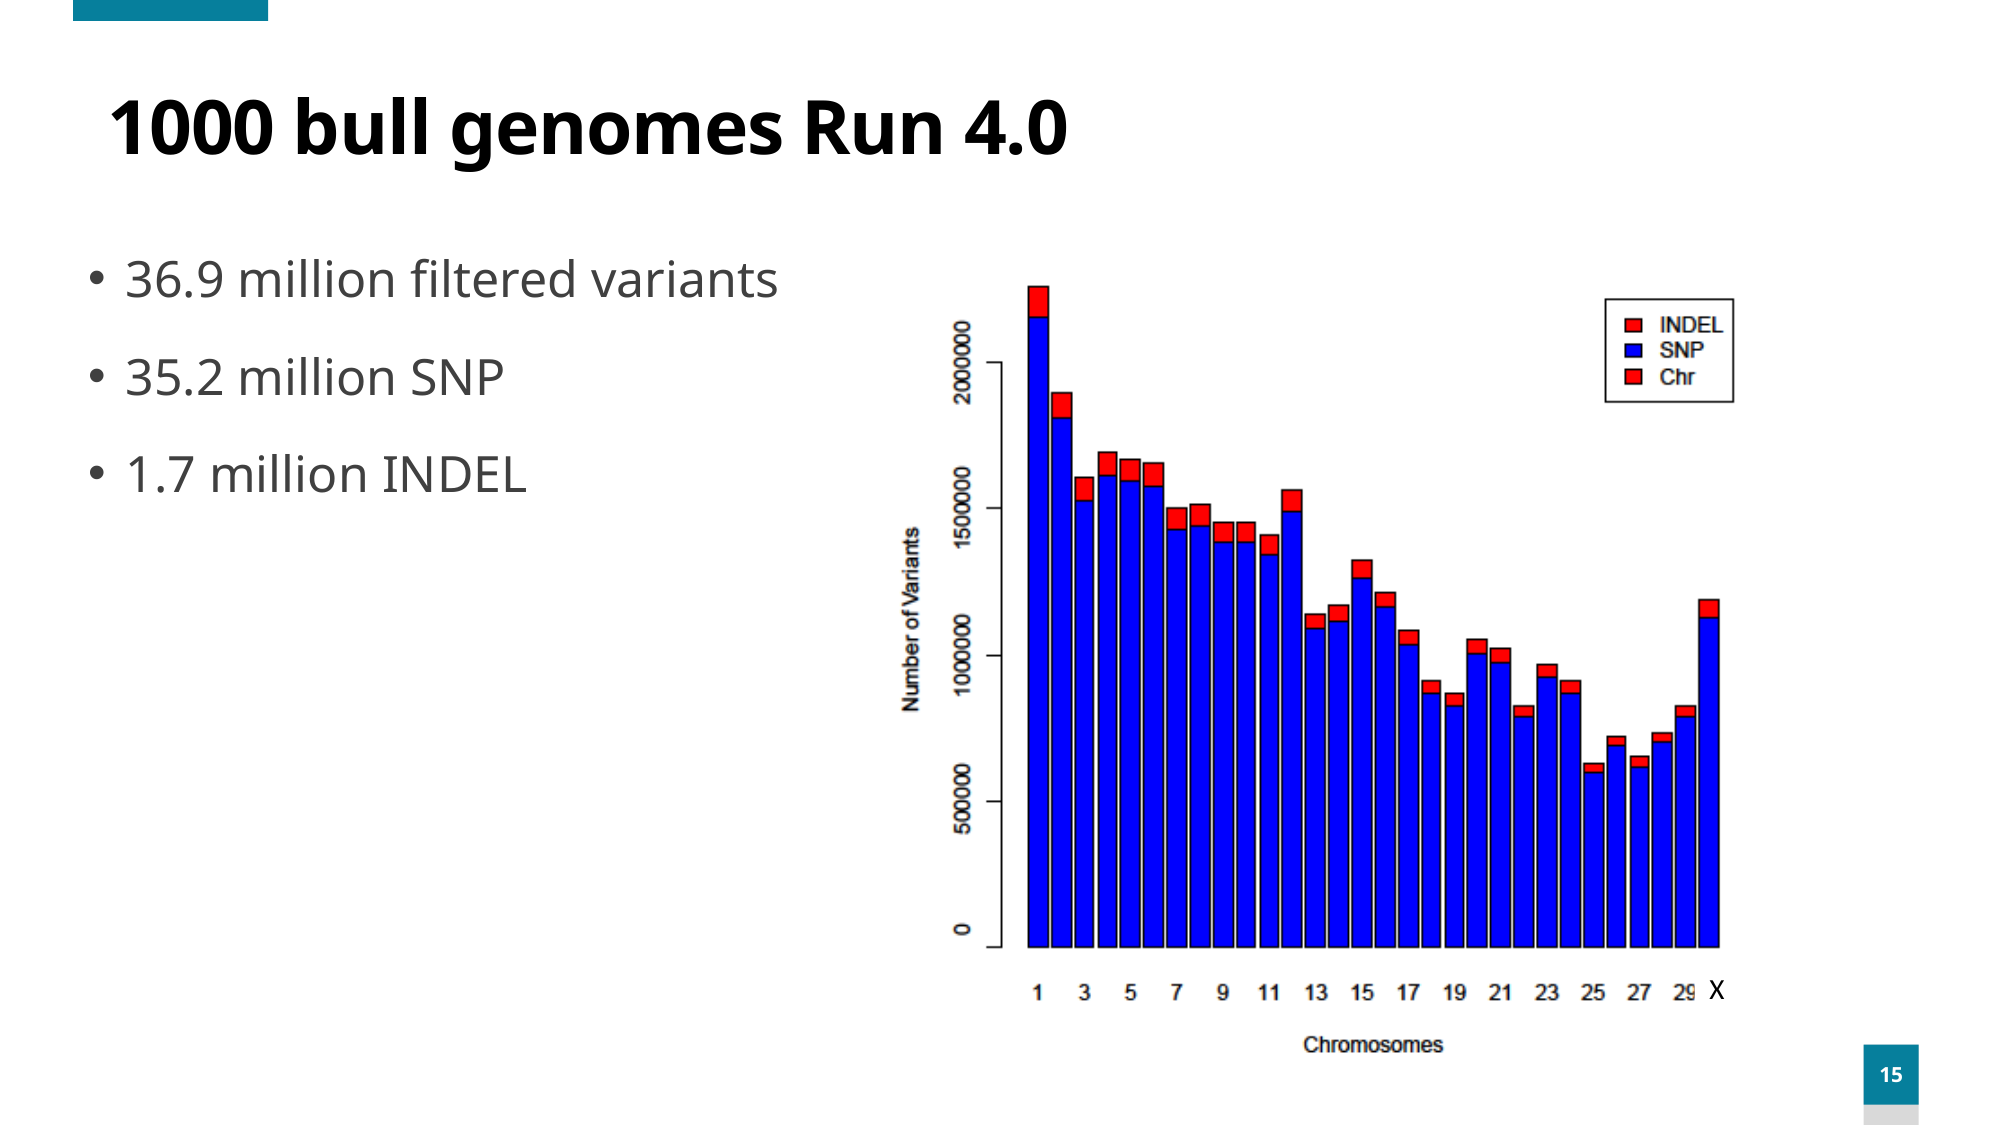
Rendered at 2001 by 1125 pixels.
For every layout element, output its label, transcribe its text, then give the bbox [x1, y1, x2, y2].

title 1000 bull genomes Run 4.0 [73, 82, 1907, 179]
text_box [895, 180, 1801, 1086]
list 36.9 million filtered variants 35.2 million SNP 1.7 million INDEL [73, 239, 895, 1023]
